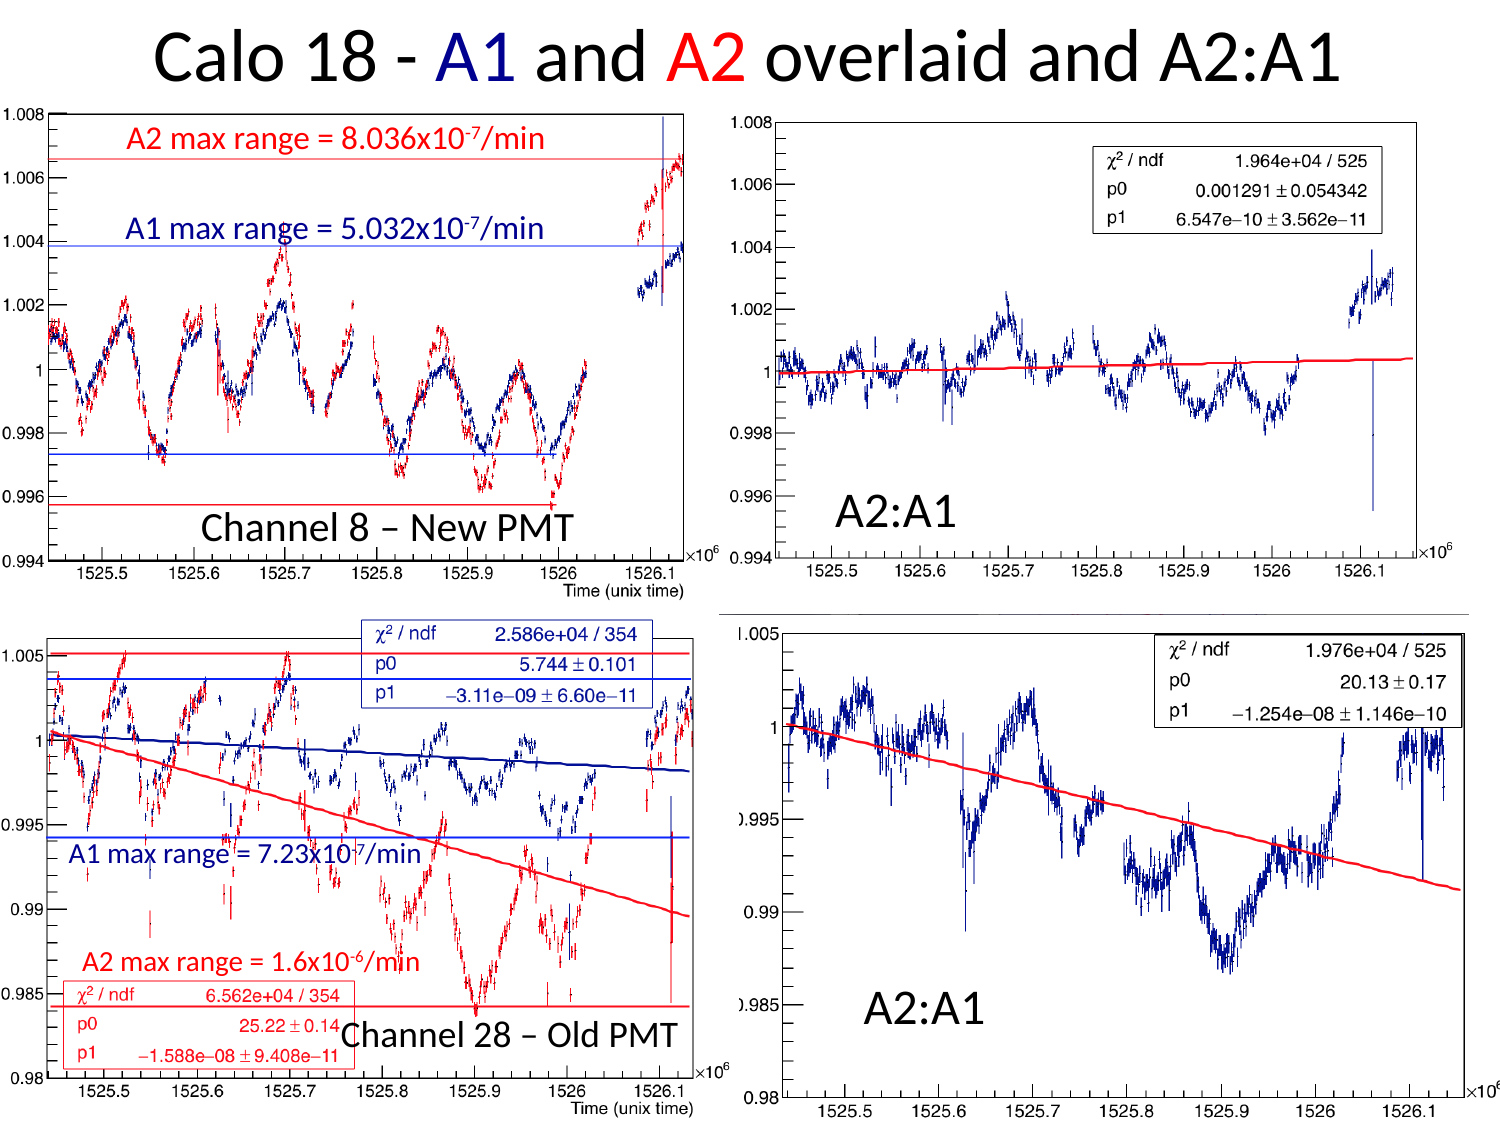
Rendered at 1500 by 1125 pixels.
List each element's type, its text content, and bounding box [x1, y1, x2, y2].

picture [0, 93, 1500, 1125]
text_box Calo 18 - A1 and A2 overlaid and A2:A1 [37, 0, 1459, 104]
